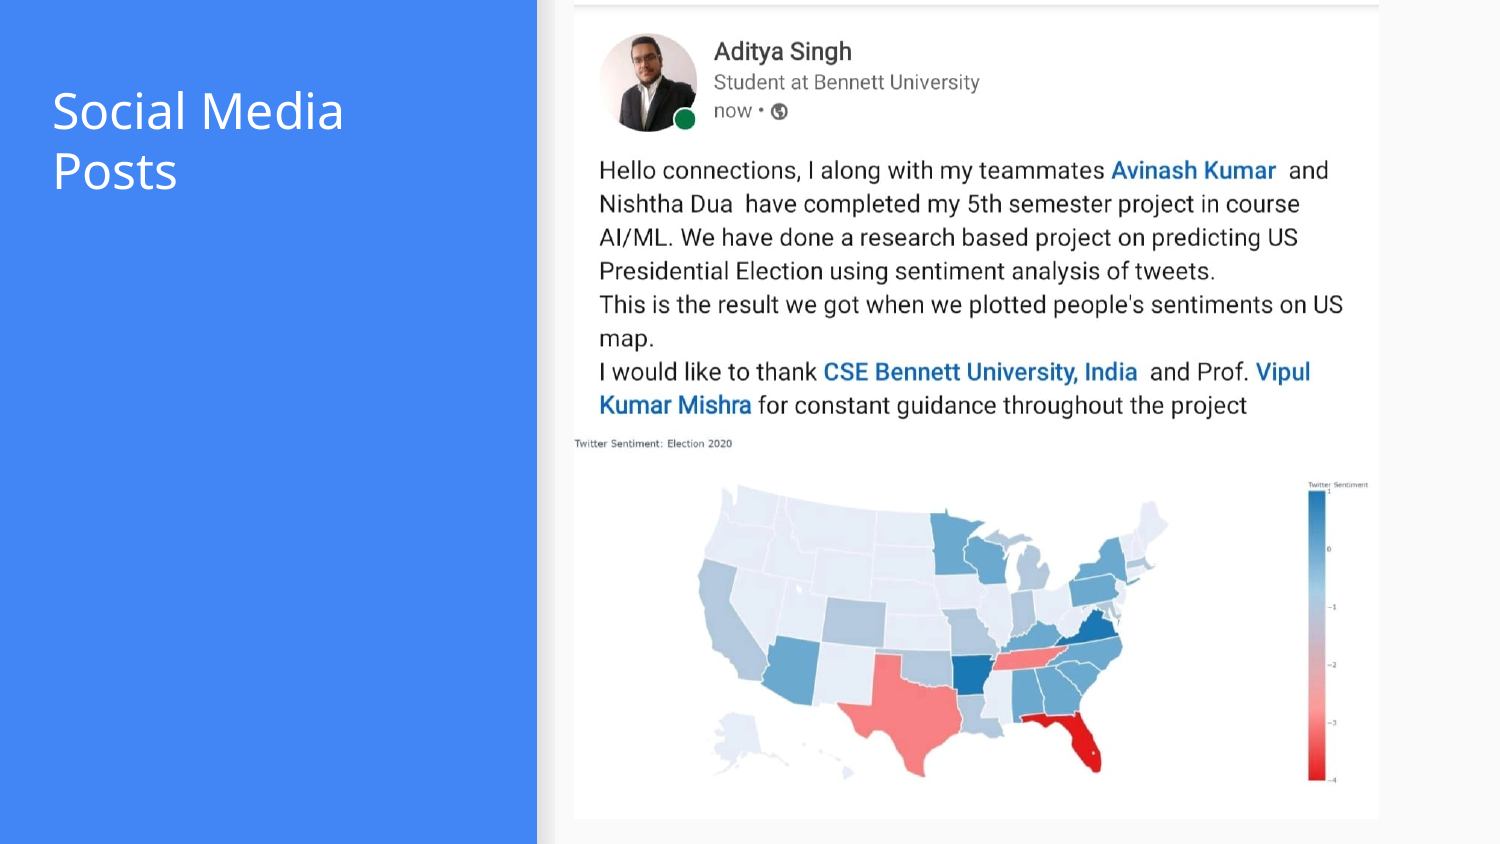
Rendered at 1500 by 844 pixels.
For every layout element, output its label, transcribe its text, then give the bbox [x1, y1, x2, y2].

picture [573, 0, 1379, 819]
title Social Media Posts [37, 58, 498, 216]
